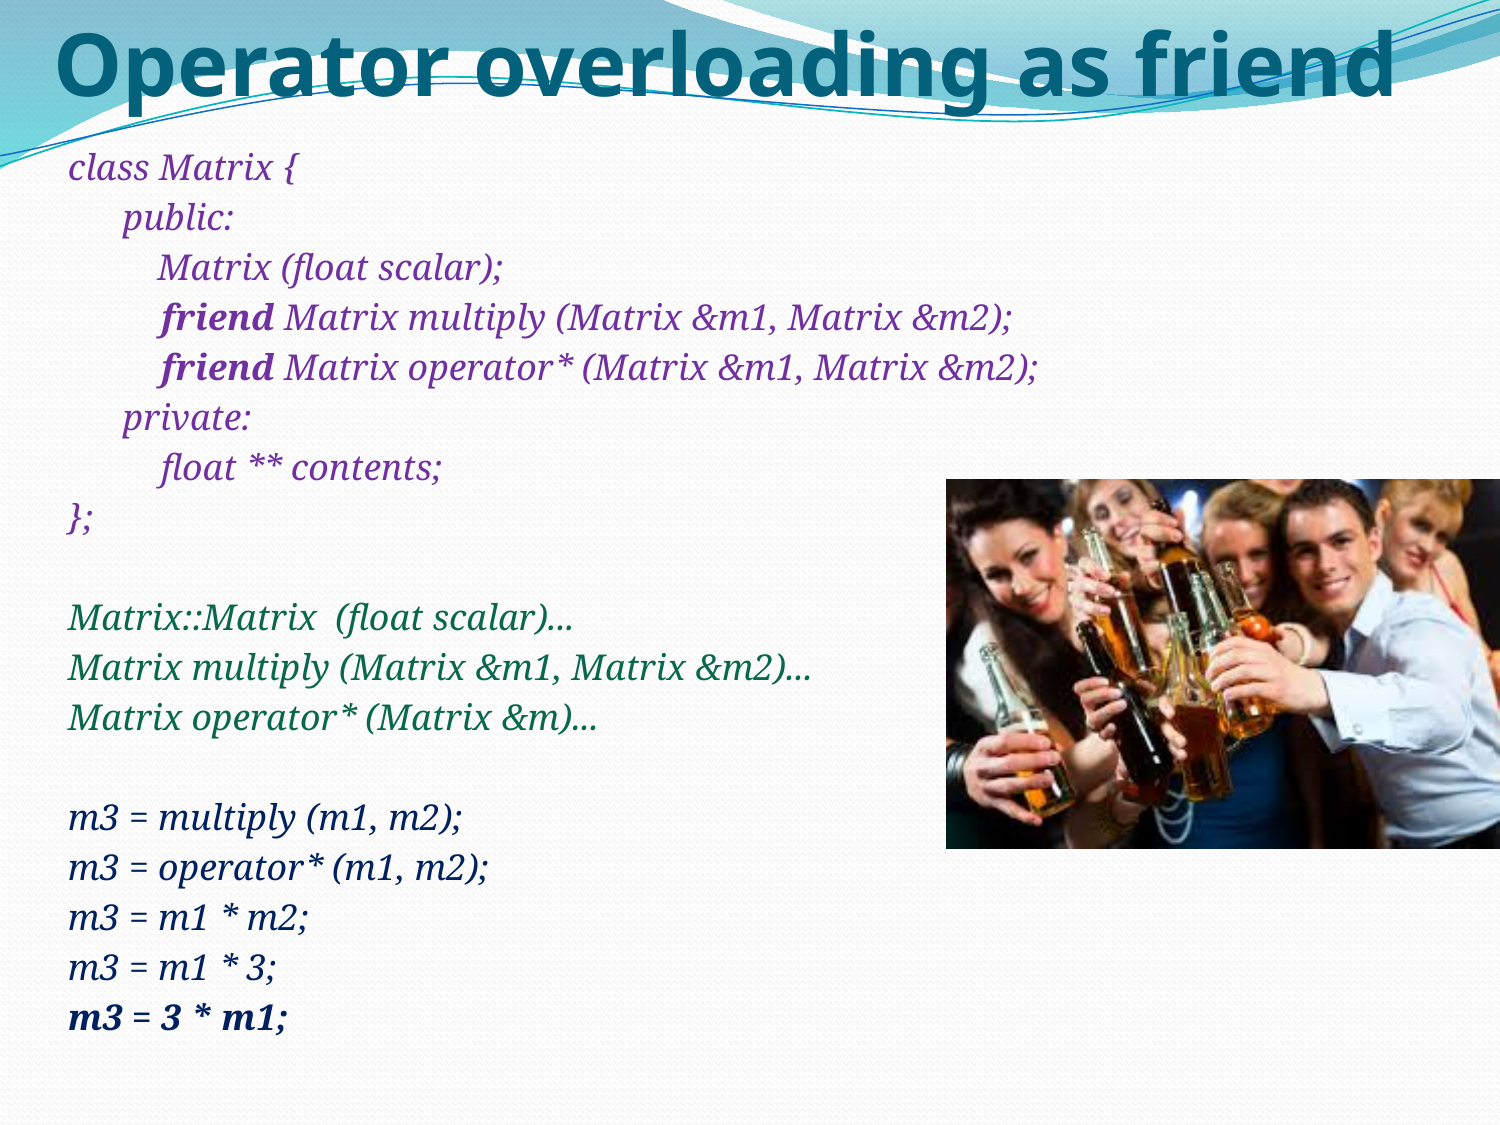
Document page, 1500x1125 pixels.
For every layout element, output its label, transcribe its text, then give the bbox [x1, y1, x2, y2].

title Operator overloading as friend [53, 0, 1459, 114]
list class Matrix { public: Matrix (float scalar); friend Matrix multiply (Matrix &m1, Matrix &m2); friend Matrix operator* (Matrix &m1, Matrix &m2); private: float ** contents; }; Matrix::Matrix (float scalar)... Matrix multiply (Matrix &m1, Matrix &m2)... Matrix operator* (Matrix &m)... m3 = multiply (m1, m2); m3 = operator* (m1, m2); m3 = m1 * m2; m3 = m1 * 3; m3 = 3 * m1; [53, 137, 1404, 1059]
picture [945, 479, 1500, 849]
